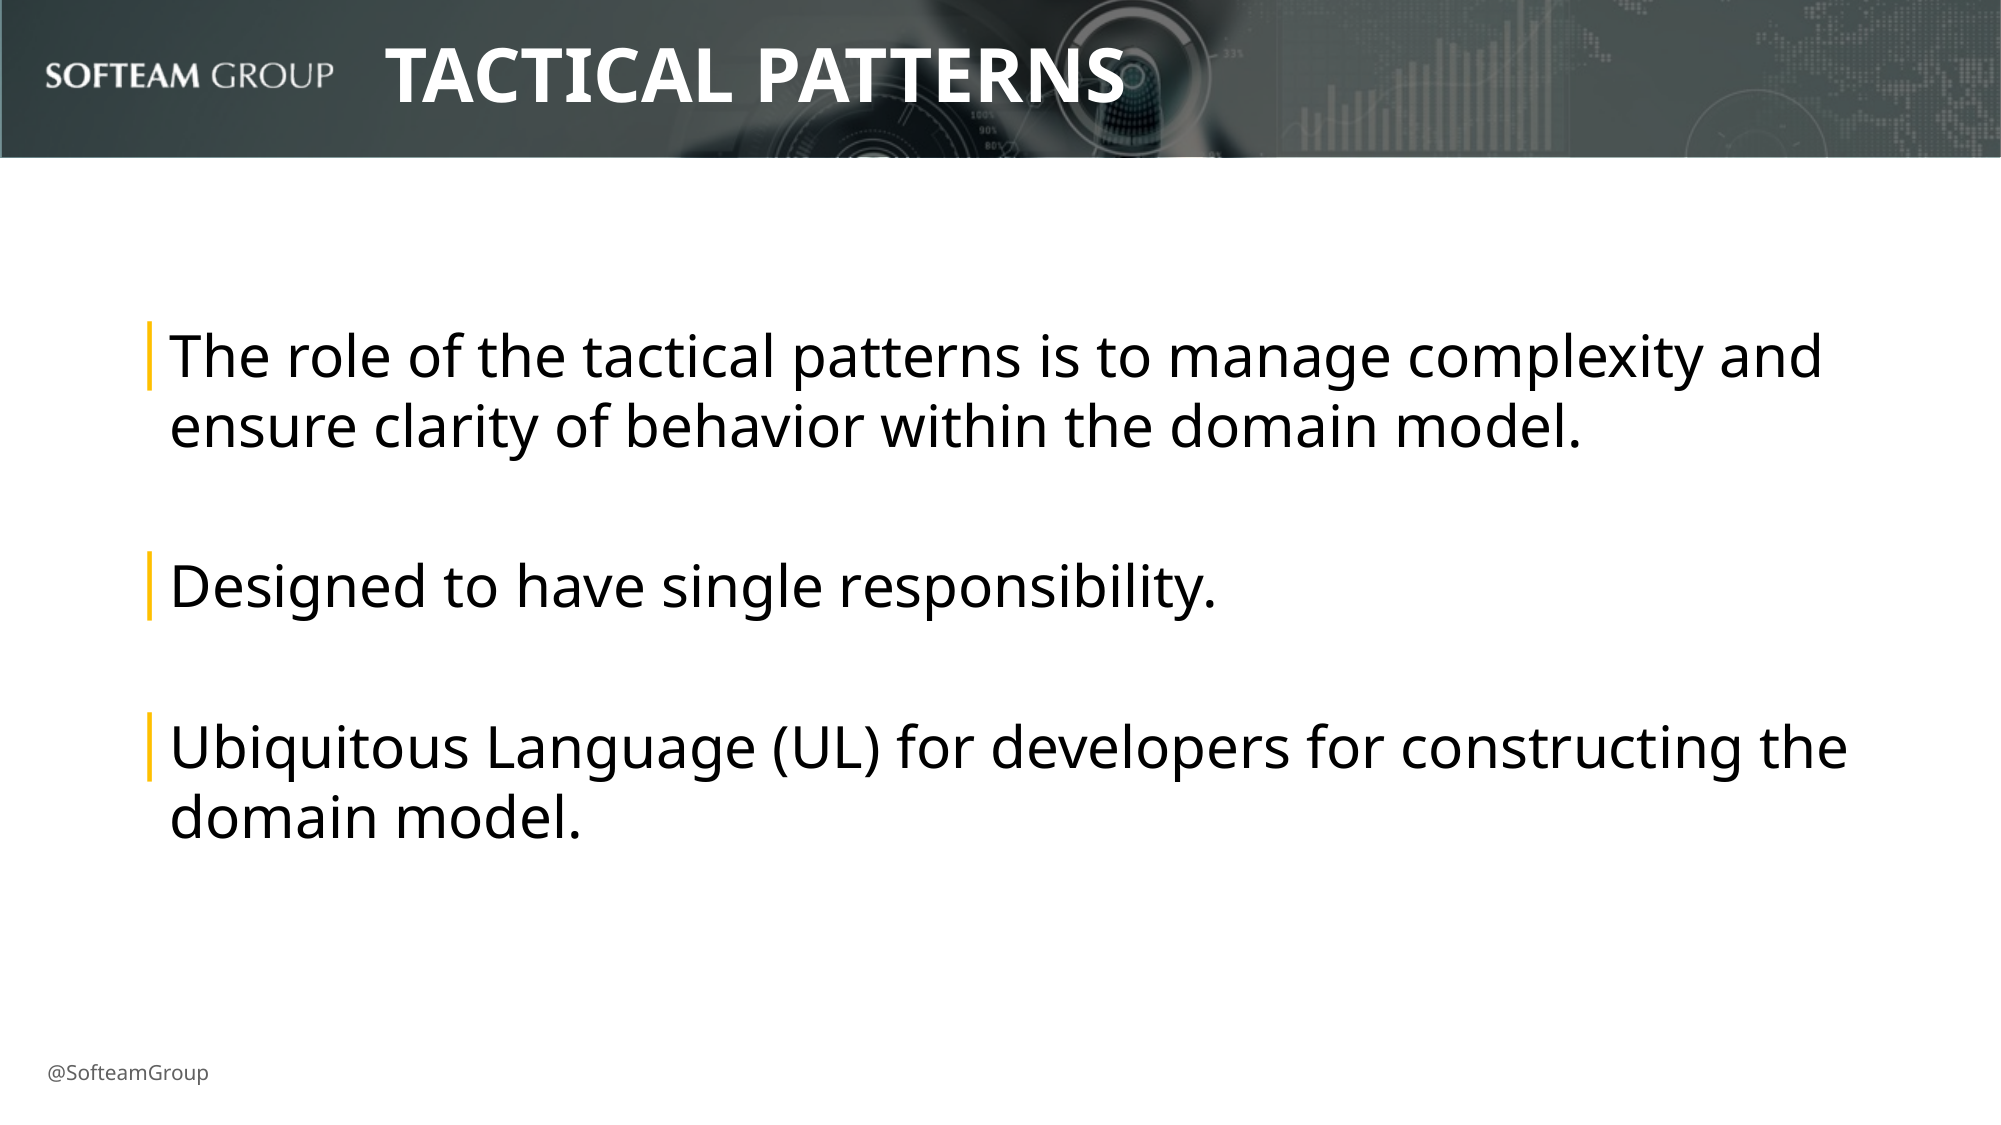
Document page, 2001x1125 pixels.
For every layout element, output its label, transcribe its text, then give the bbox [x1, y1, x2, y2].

title Tactical patterns [369, 36, 2000, 121]
picture [0, 0, 2000, 158]
text_box The role of the tactical patterns is to manage complexity and ensure clarity of behavior within the domain model. Designed to have single responsibility. Ubiquitous Language (UL) for developers for constructing the domain model. [42, 206, 1959, 1058]
